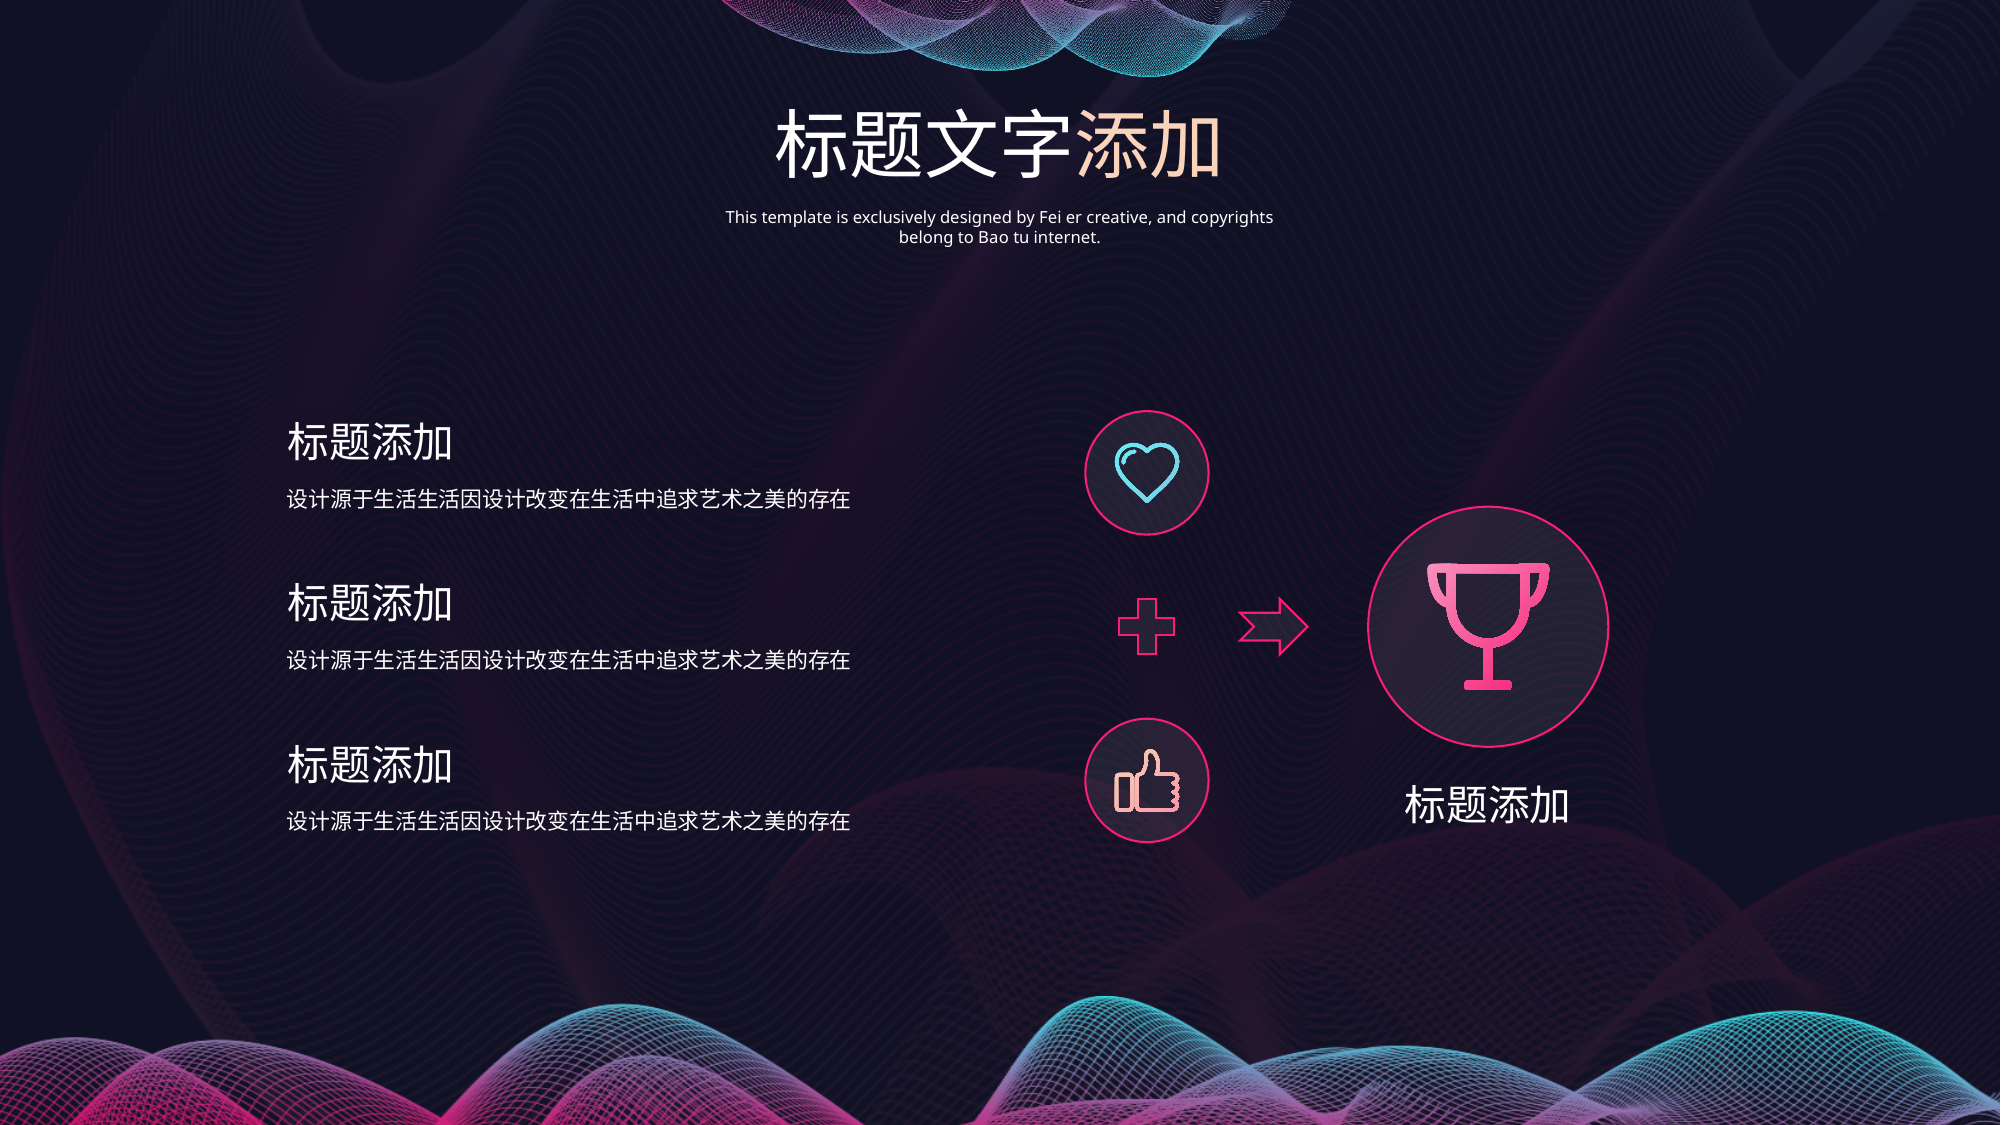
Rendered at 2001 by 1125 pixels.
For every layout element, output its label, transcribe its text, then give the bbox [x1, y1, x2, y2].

text_box 标题添加 [1389, 771, 1587, 837]
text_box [1368, 506, 1609, 747]
text_box [1118, 598, 1175, 655]
text_box This template is exclusively designed by Fei er creative, and copyrights belong to Bao tu internet. [704, 199, 1296, 255]
text_box [1237, 596, 1309, 657]
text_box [272, 569, 966, 678]
picture [0, 996, 2000, 1125]
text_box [1085, 411, 1209, 535]
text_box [272, 408, 966, 517]
text_box 标题文字添加 [533, 89, 1467, 195]
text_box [1085, 718, 1209, 843]
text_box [272, 730, 966, 839]
picture [682, 0, 1318, 77]
